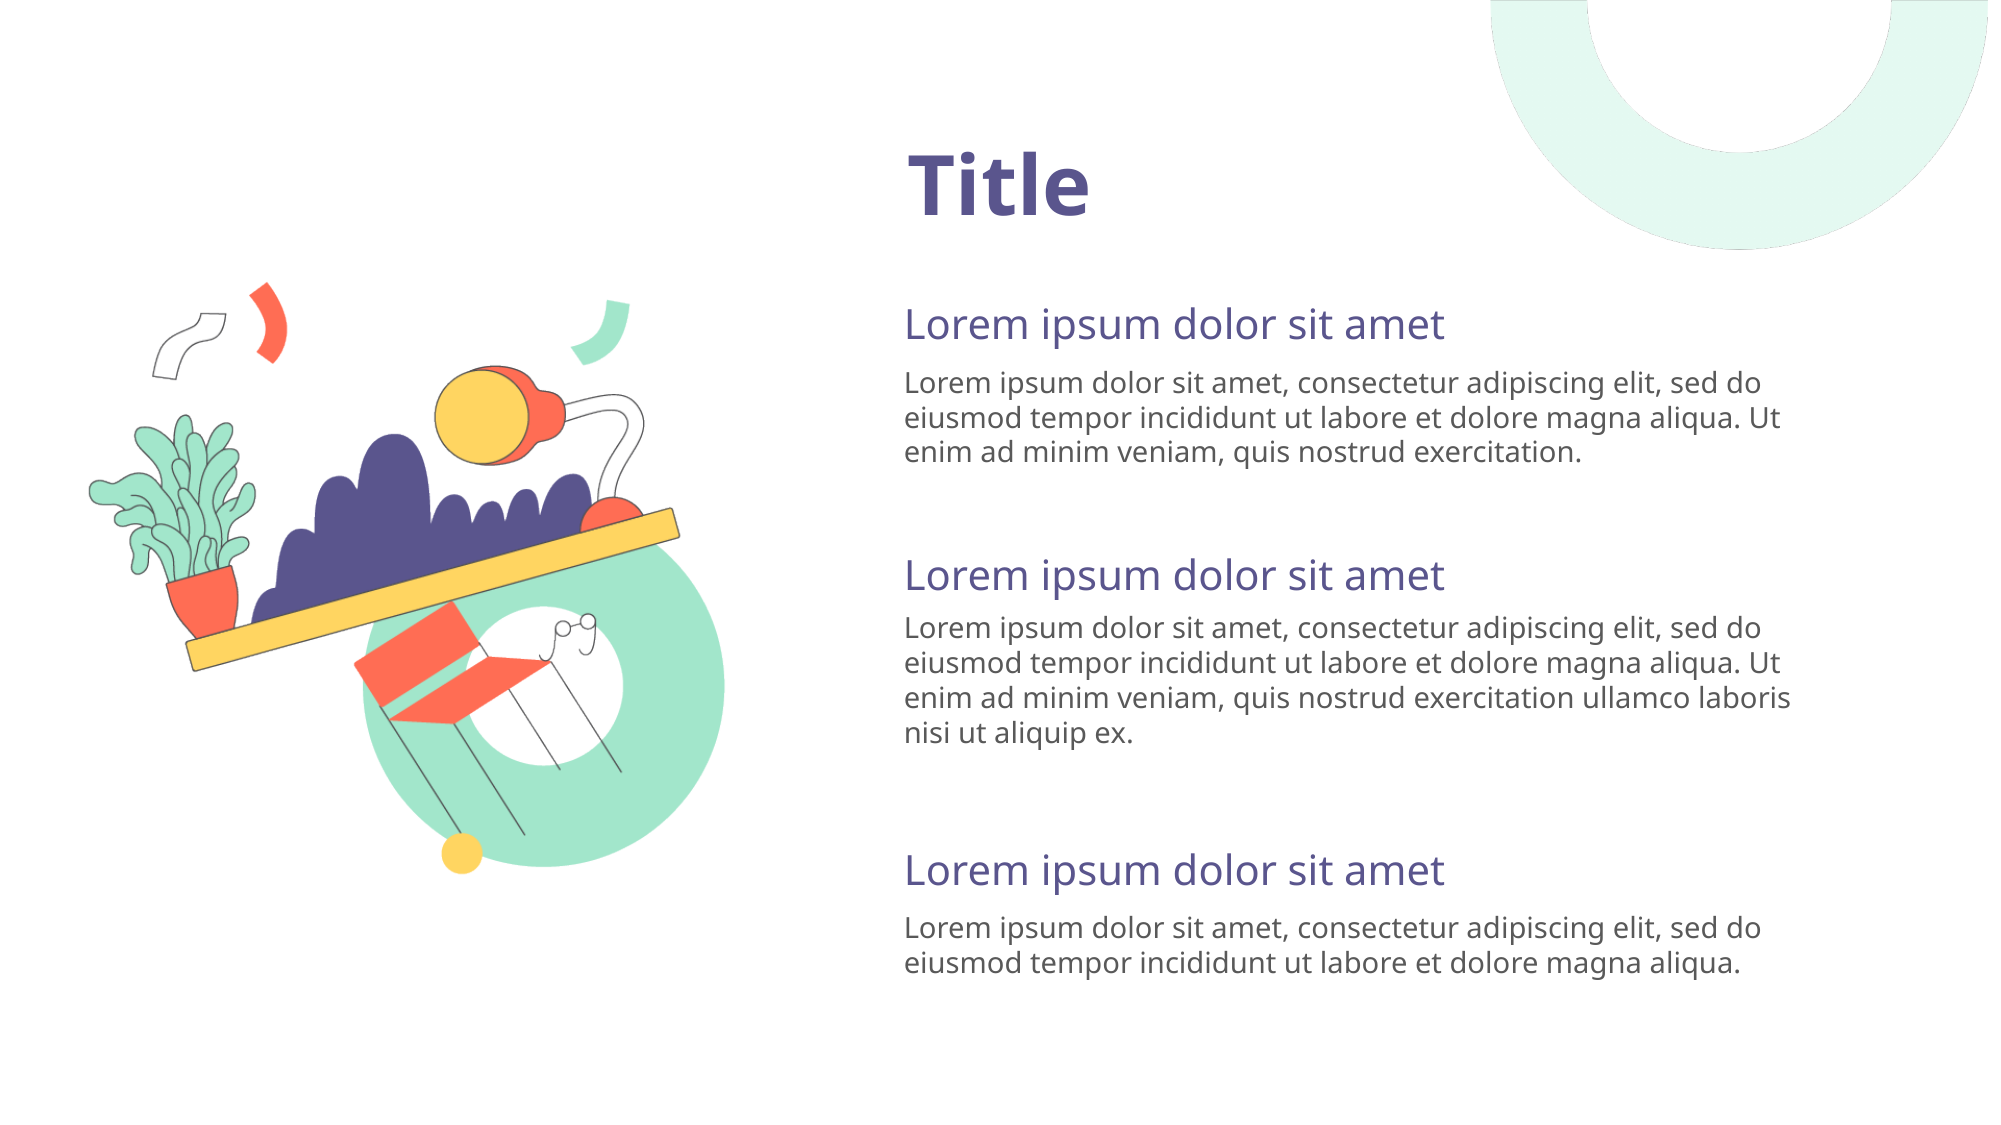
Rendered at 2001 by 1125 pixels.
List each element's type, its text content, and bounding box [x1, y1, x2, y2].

picture [0, 197, 815, 958]
text_box Lorem ipsum dolor sit amet [888, 290, 1608, 356]
text_box Lorem ipsum dolor sit amet, consectetur adipiscing elit, sed do eiusmod tempor incididunt ut labore et dolore magna aliqua. Ut enim ad minim veniam, quis nostrud exercitation ullamco laboris nisi ut aliquip ex. [888, 602, 1826, 757]
text_box Title [529, 124, 1471, 258]
text_box Lorem ipsum dolor sit amet [888, 836, 1508, 901]
text_box Lorem ipsum dolor sit amet, consectetur adipiscing elit, sed do eiusmod tempor incididunt ut labore et dolore magna aliqua. Ut enim ad minim veniam, quis nostrud exercitation. [888, 356, 1826, 477]
picture [1491, 0, 1987, 374]
text_box Lorem ipsum dolor sit amet [888, 541, 1576, 602]
text_box Lorem ipsum dolor sit amet, consectetur adipiscing elit, sed do eiusmod tempor incididunt ut labore et dolore magna aliqua. [888, 901, 1826, 987]
